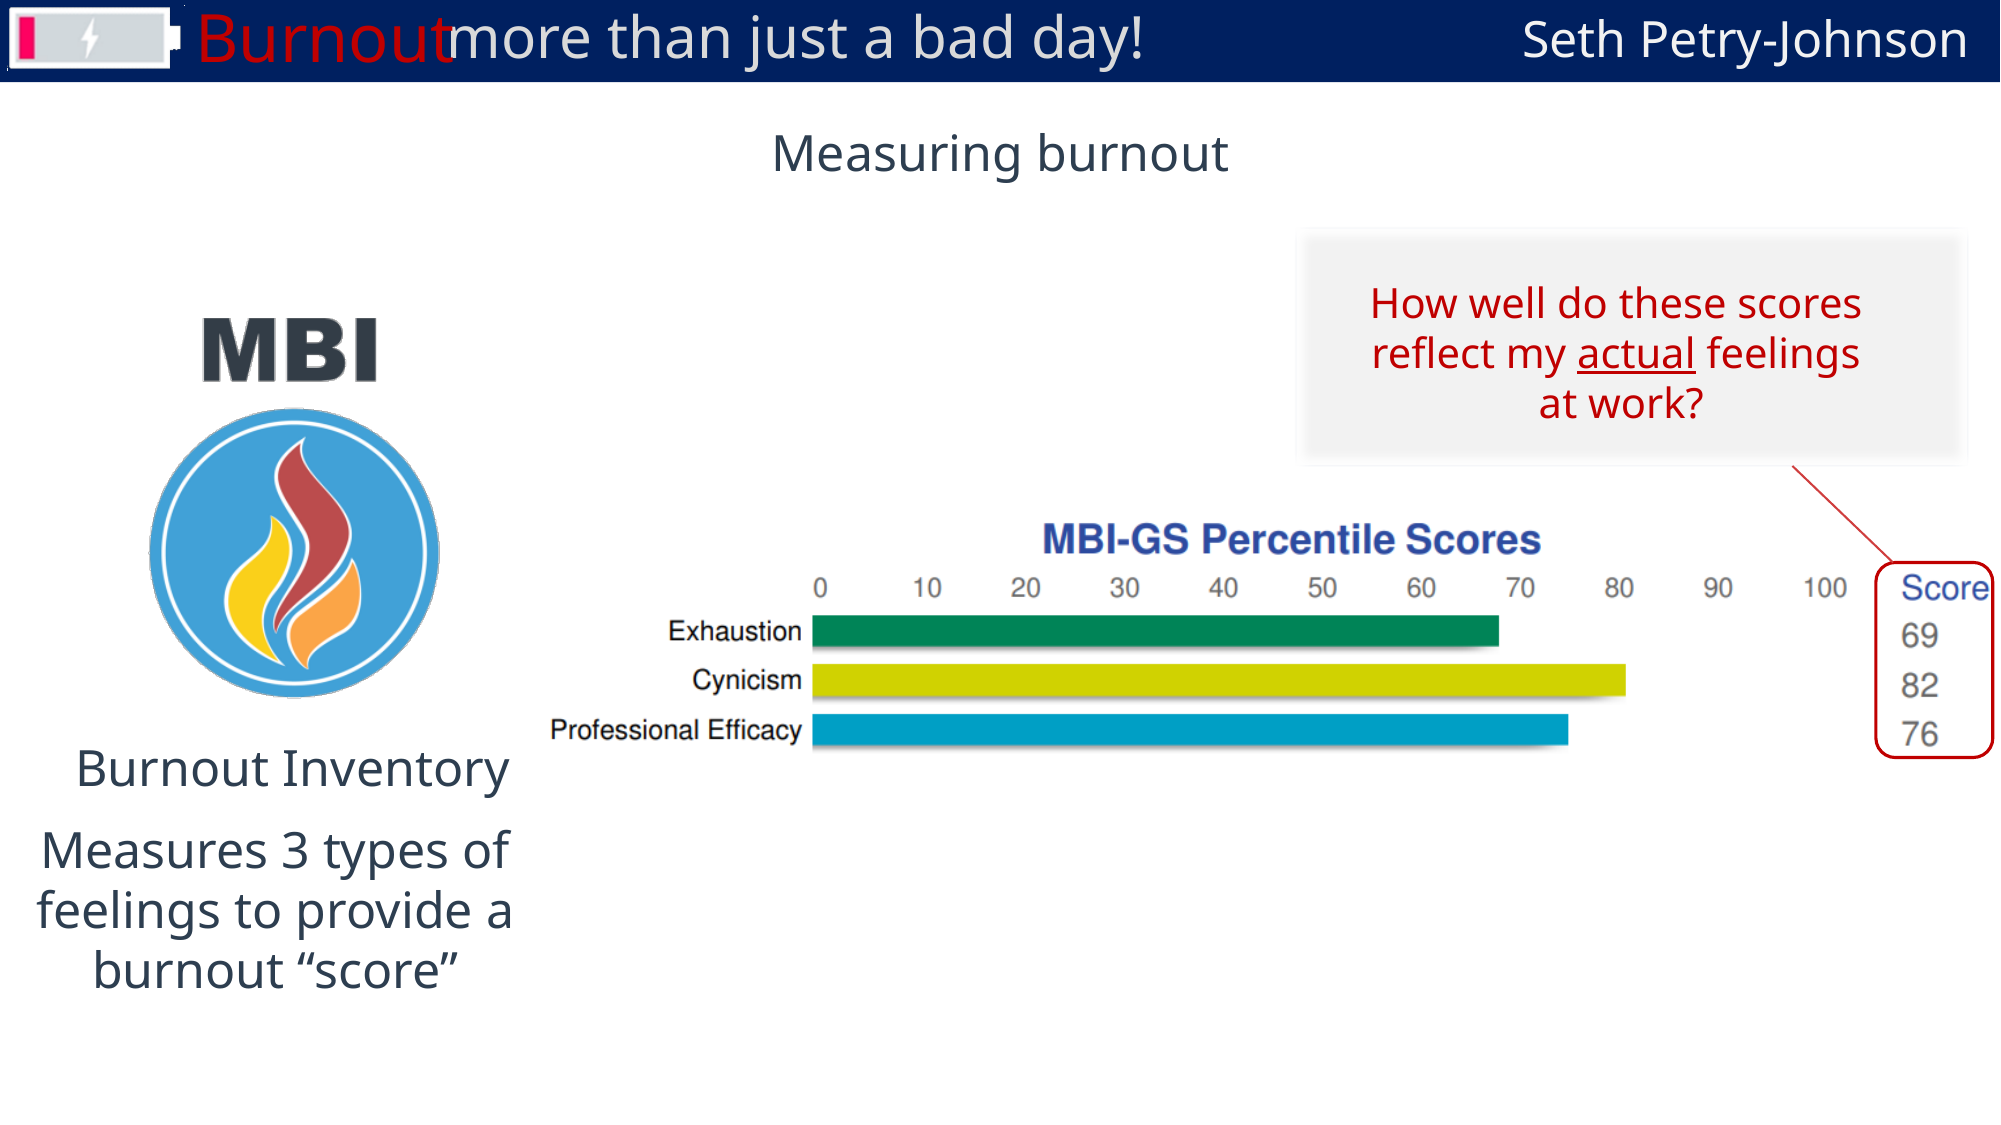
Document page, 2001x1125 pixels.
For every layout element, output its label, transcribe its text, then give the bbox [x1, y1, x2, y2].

text_box Measures 3 types of feelings to provide a burnout “score” [0, 811, 551, 1007]
text_box Seth Petry-Johnson [1296, 0, 2000, 75]
picture [538, 518, 2000, 755]
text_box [1792, 465, 1893, 563]
picture [7, 5, 185, 71]
text_box Burnout Inventory [0, 728, 793, 804]
text_box Burnout [0, 0, 825, 83]
text_box [825, 75, 2000, 83]
text_box more than just a bad day! [825, 0, 1296, 78]
text_box [1311, 243, 1954, 452]
text_box Measuring burnout [549, 113, 1453, 189]
text_box [1883, 755, 1985, 759]
picture [136, 309, 450, 704]
text_box How well do these scores reflect my actual feelings at work? [1295, 268, 1937, 434]
